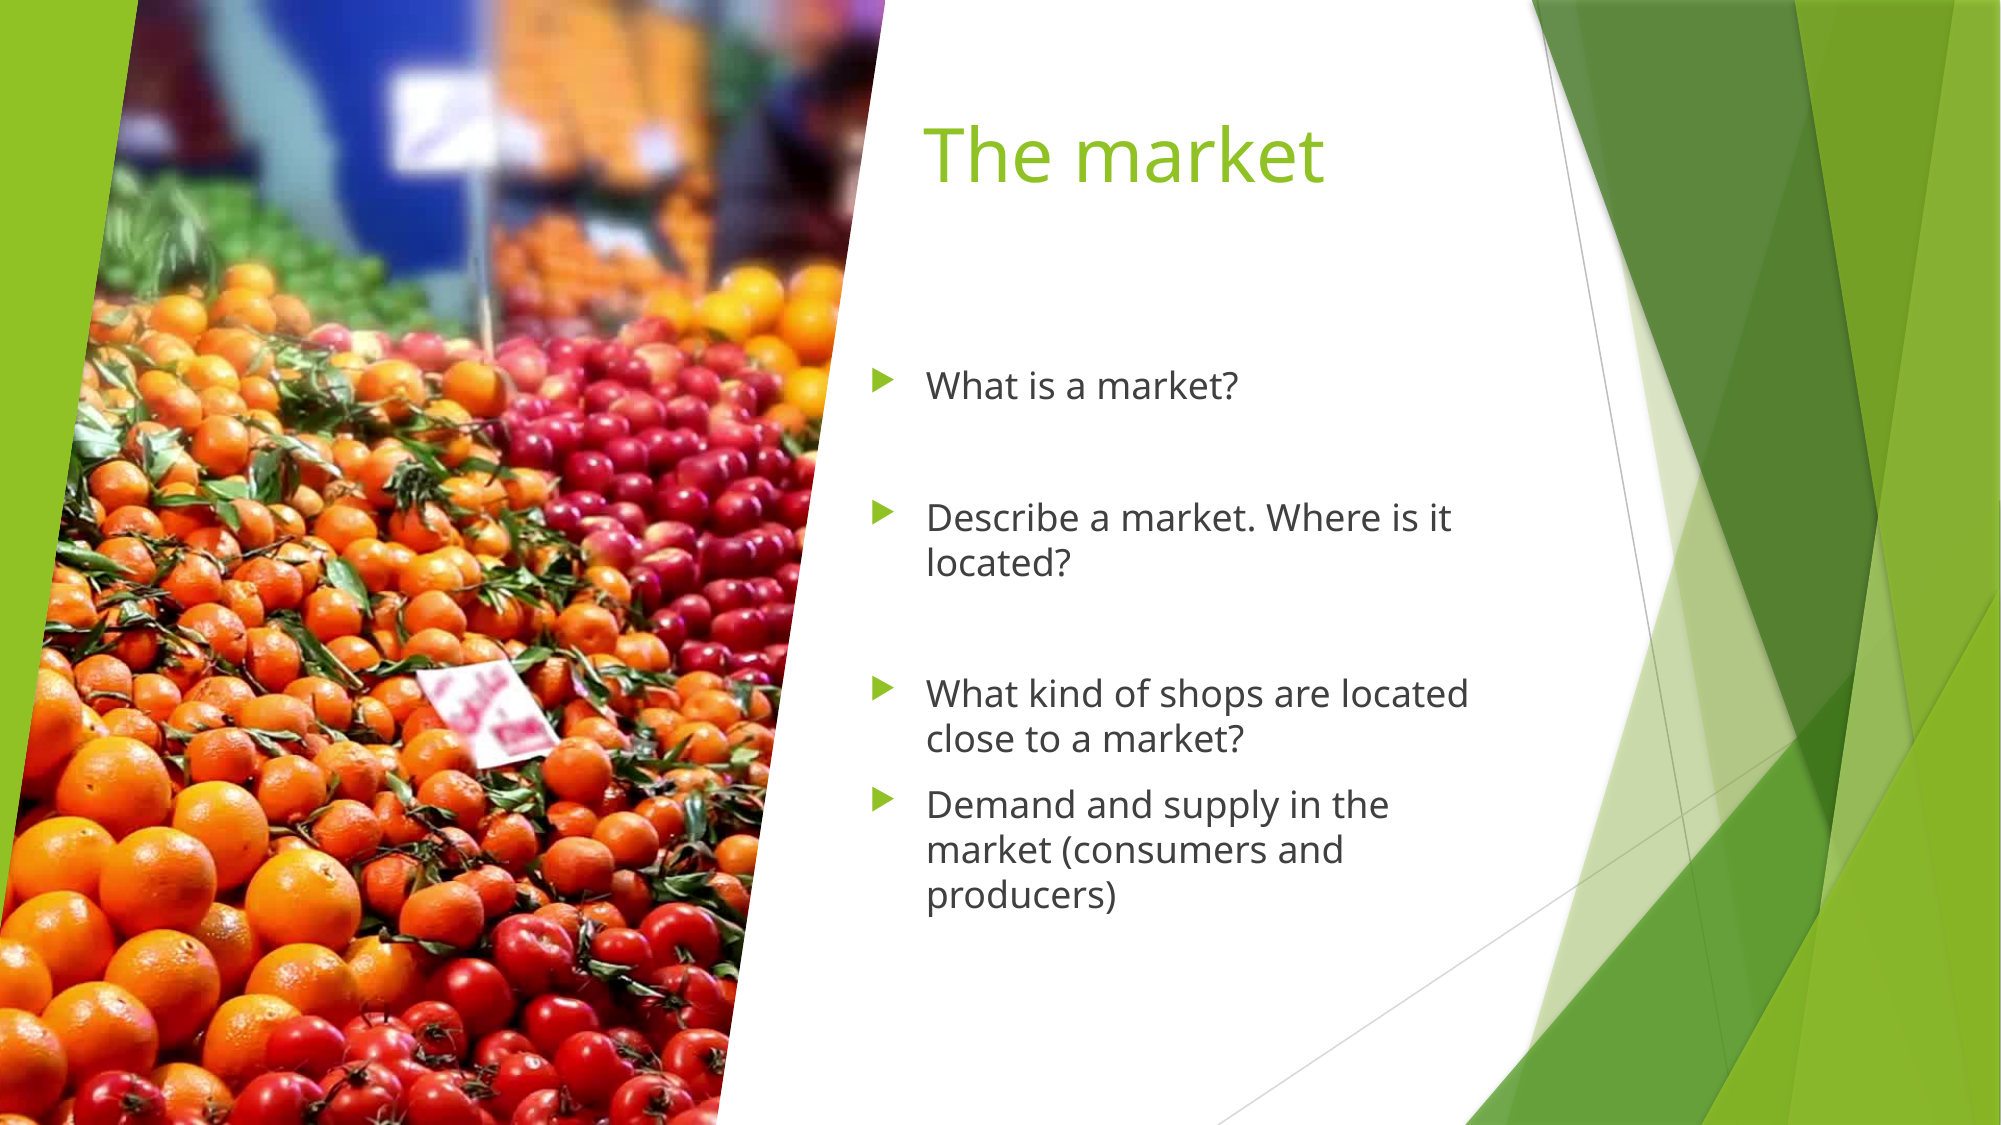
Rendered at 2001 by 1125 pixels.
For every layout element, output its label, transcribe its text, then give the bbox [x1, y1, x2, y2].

picture [0, 0, 886, 1125]
title The market [908, 99, 1522, 317]
list What is a market? Describe a market. Where is it located? What kind of shops are located close to a market? Demand and supply in the market (consumers and producers) [890, 354, 1522, 992]
